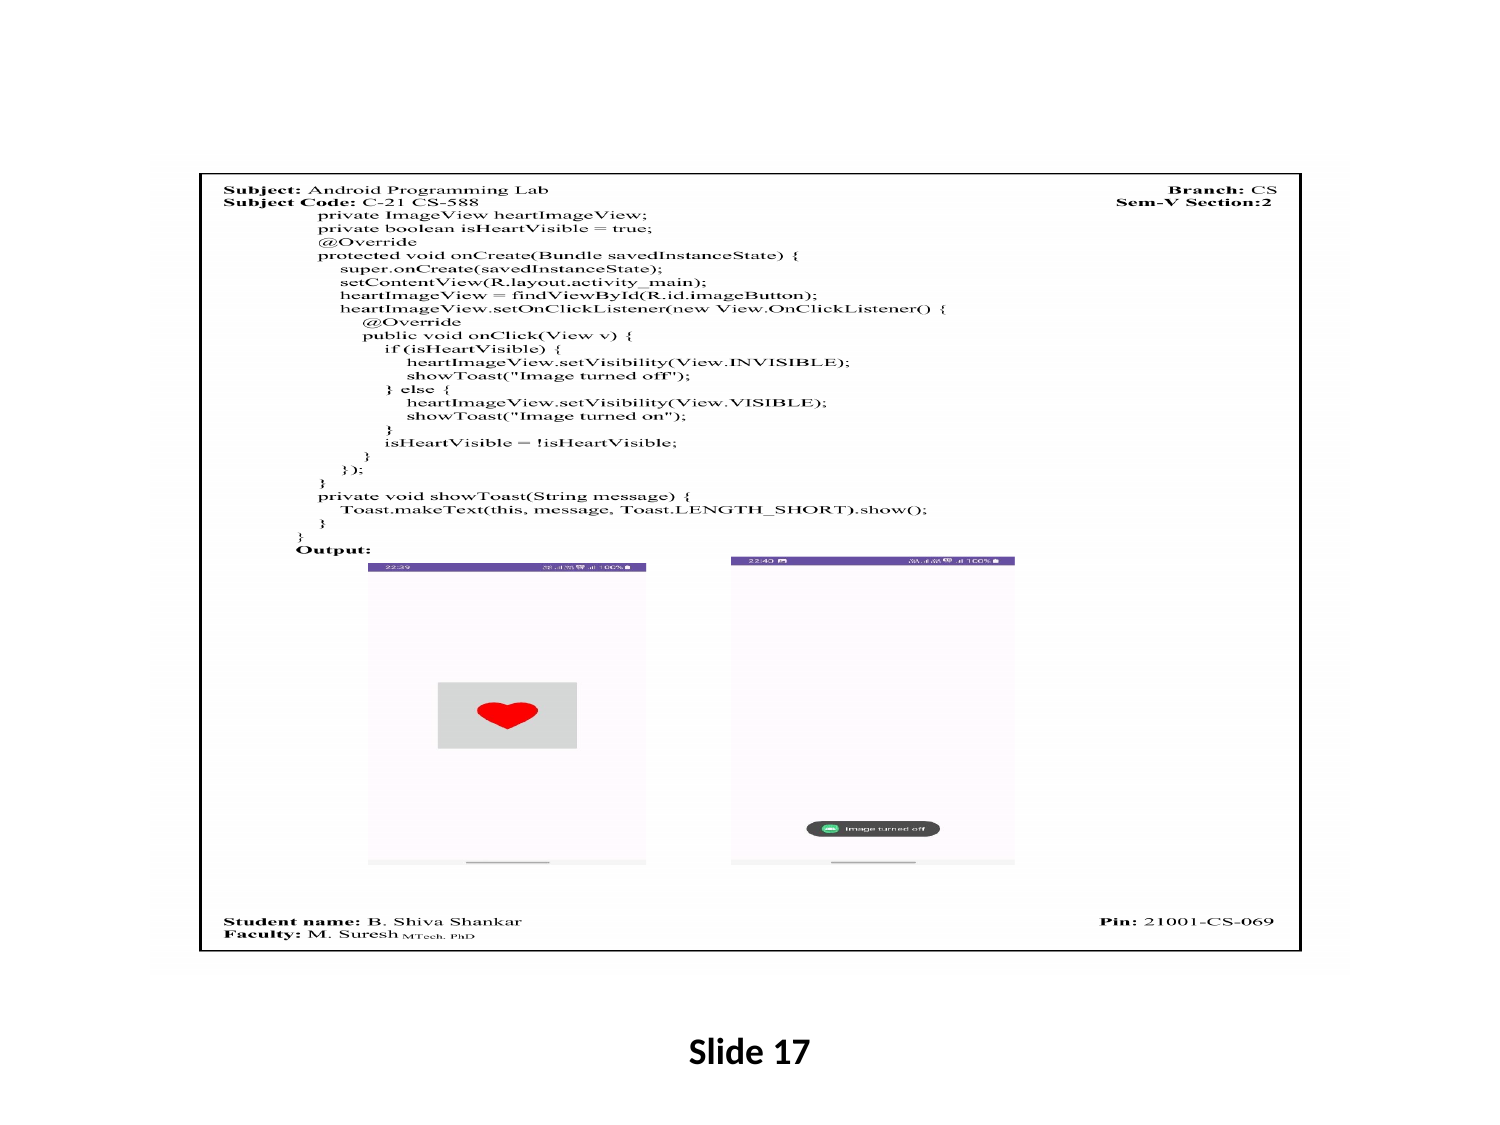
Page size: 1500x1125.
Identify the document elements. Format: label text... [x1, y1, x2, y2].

text_box Slide 17 [674, 984, 826, 1080]
picture [149, 149, 1351, 976]
